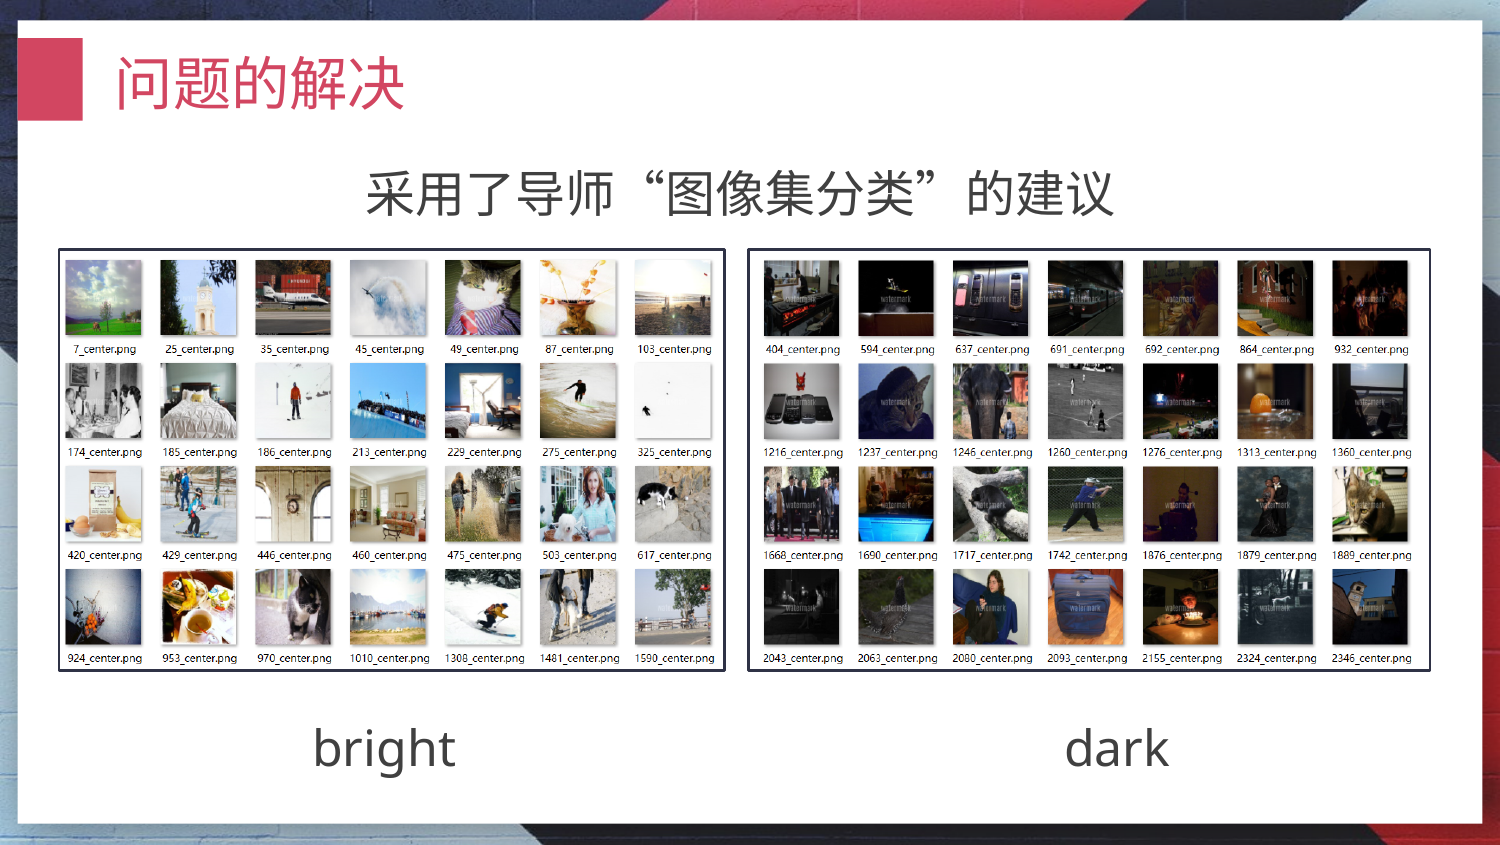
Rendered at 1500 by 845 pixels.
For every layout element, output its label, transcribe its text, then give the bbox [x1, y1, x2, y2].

text_box 采用了导师“图像集分类”的建议 [350, 125, 1219, 231]
text_box bright [297, 679, 487, 784]
text_box [92, 24, 445, 140]
text_box dark [1049, 679, 1219, 784]
text_box 问题的解决 [100, 39, 618, 125]
picture [0, 0, 1500, 845]
